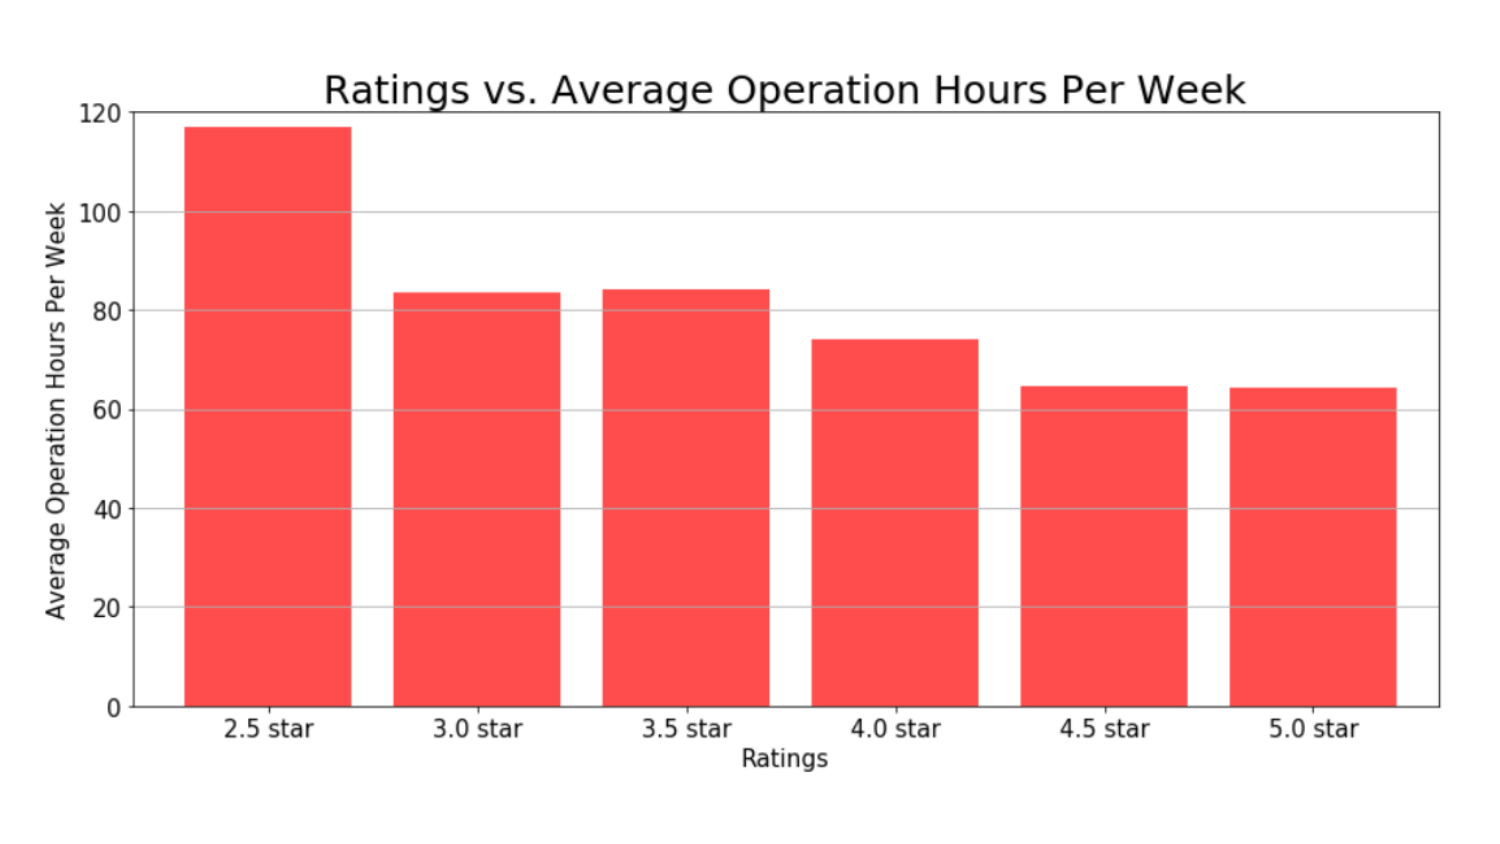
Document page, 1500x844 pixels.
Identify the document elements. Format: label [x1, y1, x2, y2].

picture [0, 54, 1500, 790]
